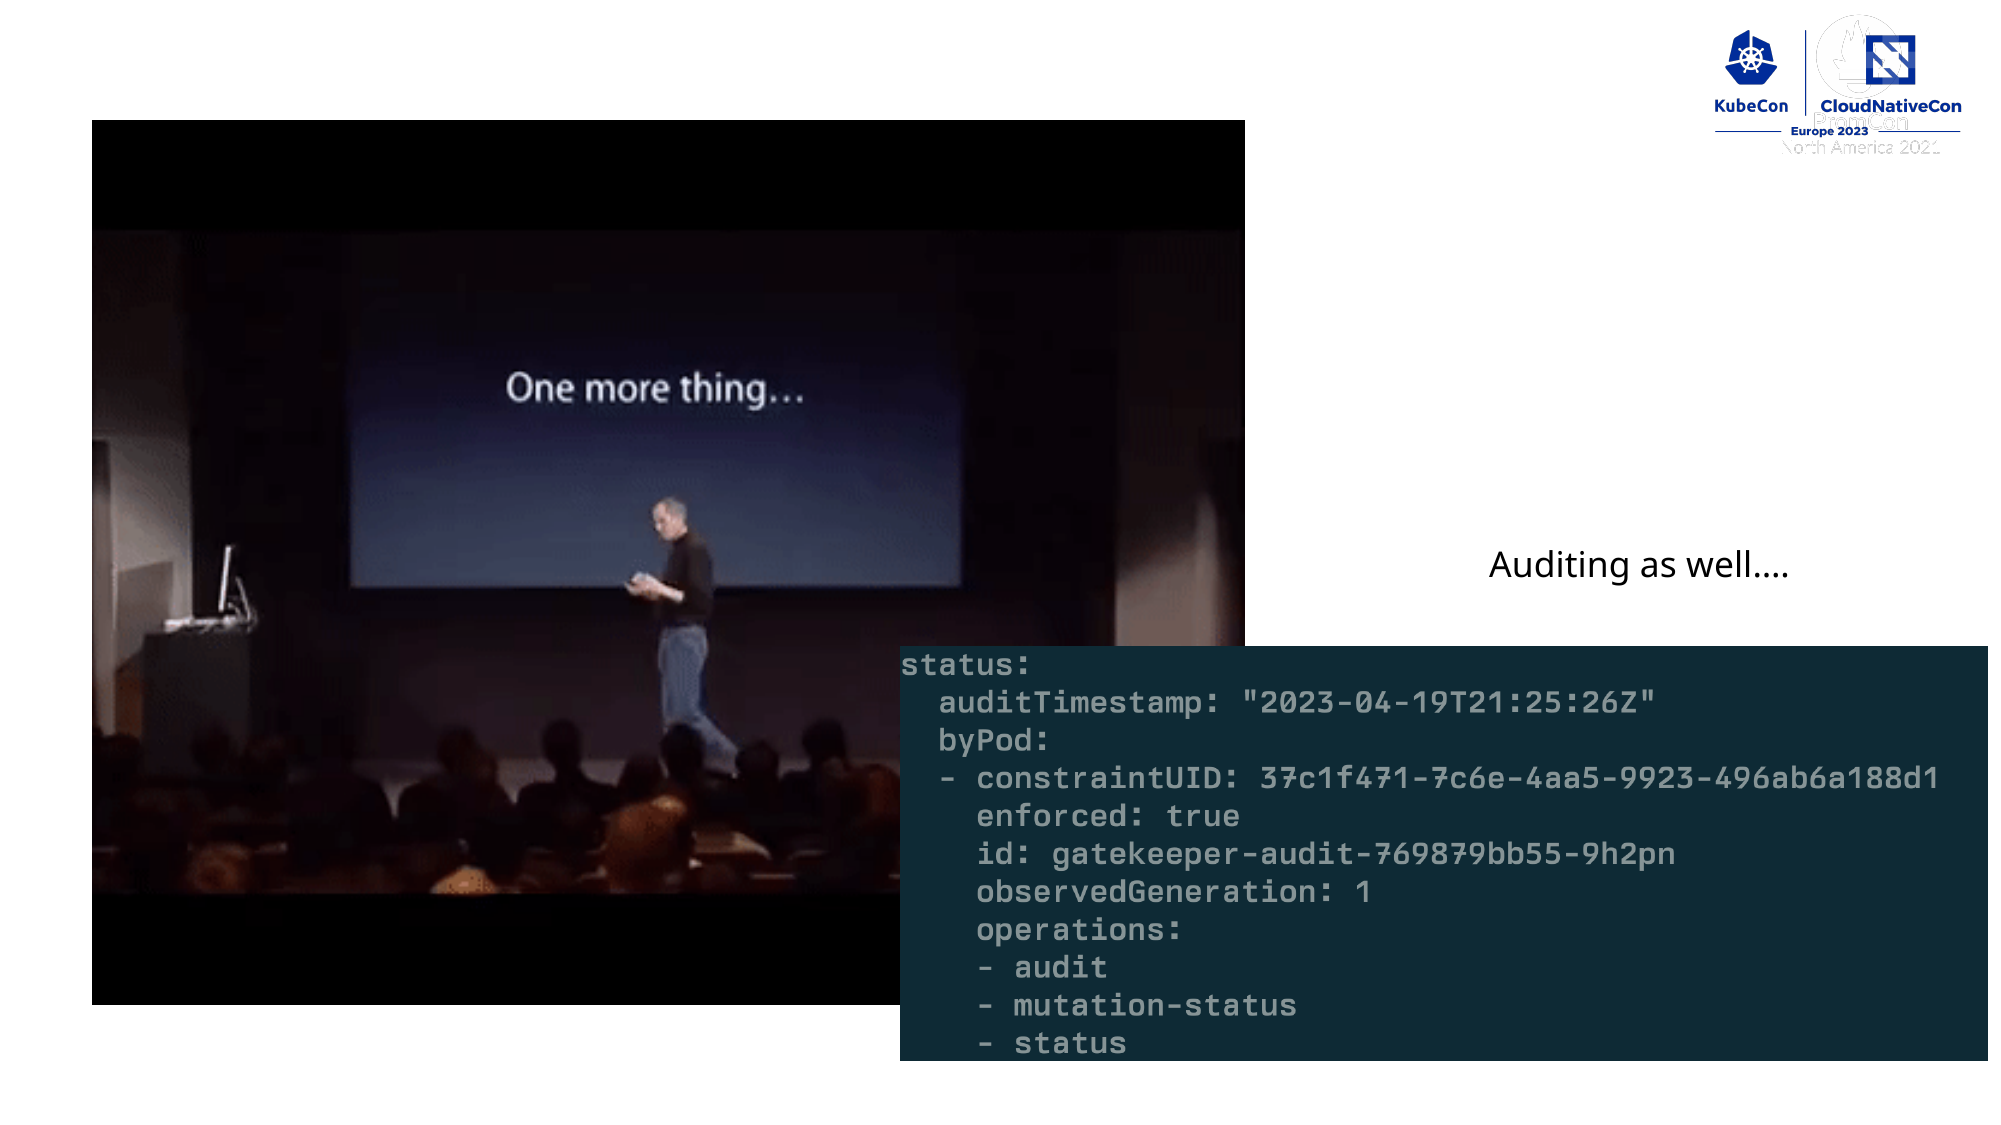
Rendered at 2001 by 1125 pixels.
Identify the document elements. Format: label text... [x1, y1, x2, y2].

text_box Auditing as well…. [1489, 541, 1791, 585]
picture [1711, 11, 1966, 157]
picture [91, 120, 1988, 1062]
